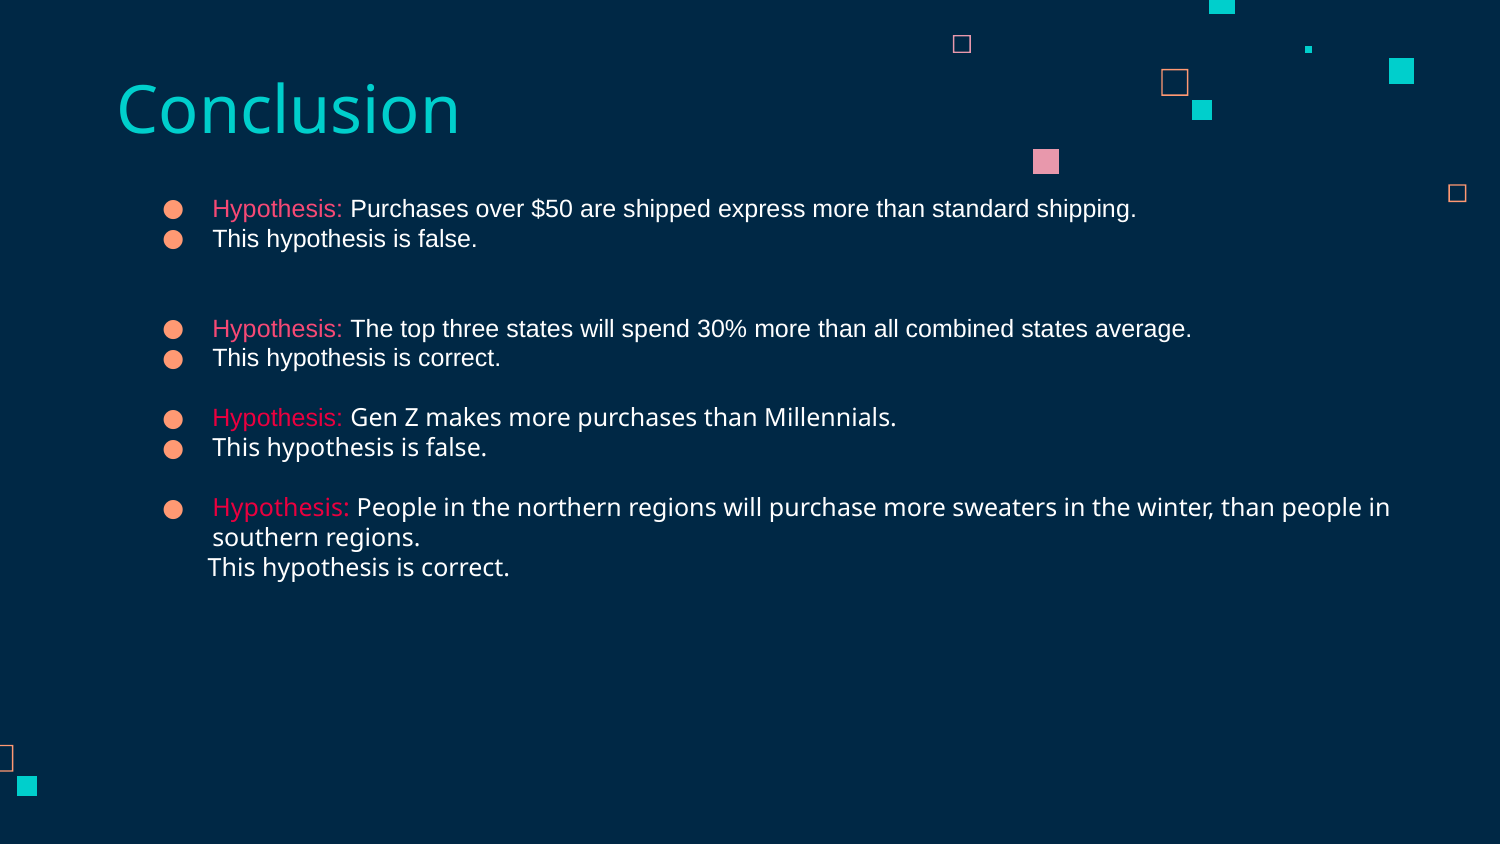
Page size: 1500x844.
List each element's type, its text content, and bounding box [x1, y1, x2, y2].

title Conclusion [101, 67, 878, 163]
list Hypothesis: Purchases over $50 are shipped express more than standard shipping. This hypothesis is false. Hypothesis: The top three states will spend 30% more than all combined states average. This hypothesis is correct. Hypothesis: Gen Z makes more purchases than Millennials. This hypothesis is false. Hypothesis: People in the northern regions will purchase more sweaters in the winter, than people in southern regions. This hypothesis is correct. [122, 177, 1445, 682]
